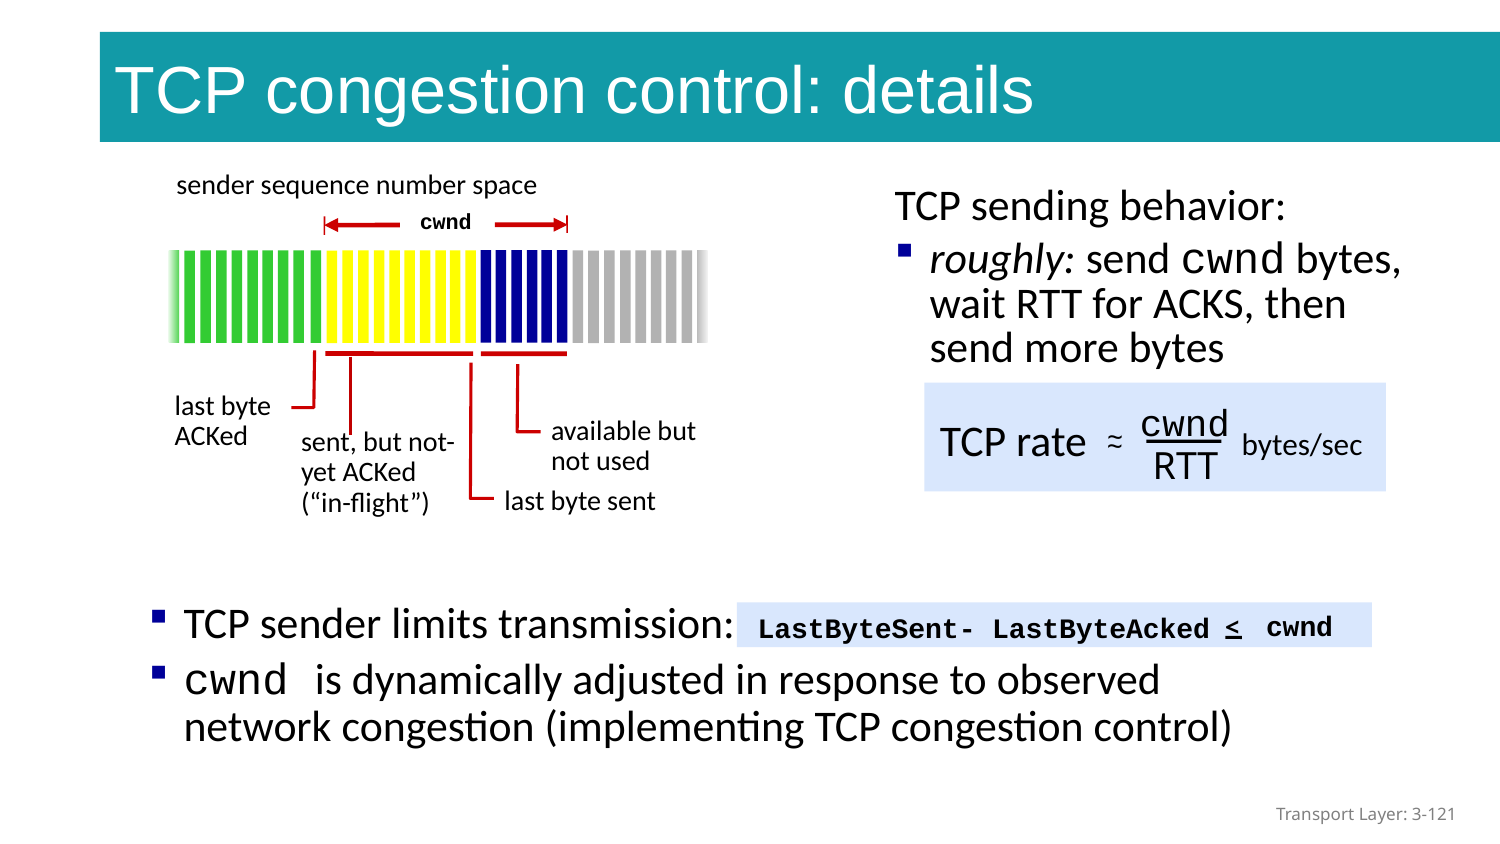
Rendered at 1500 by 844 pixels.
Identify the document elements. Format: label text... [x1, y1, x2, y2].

title TCP congestion control: details [99, 31, 1500, 142]
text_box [495, 362, 688, 525]
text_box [285, 353, 491, 528]
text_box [516, 363, 734, 485]
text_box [883, 178, 1449, 496]
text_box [158, 350, 286, 461]
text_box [137, 594, 1372, 804]
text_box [158, 158, 730, 344]
slide_number Transport Layer: 3-121 [1134, 792, 1472, 838]
